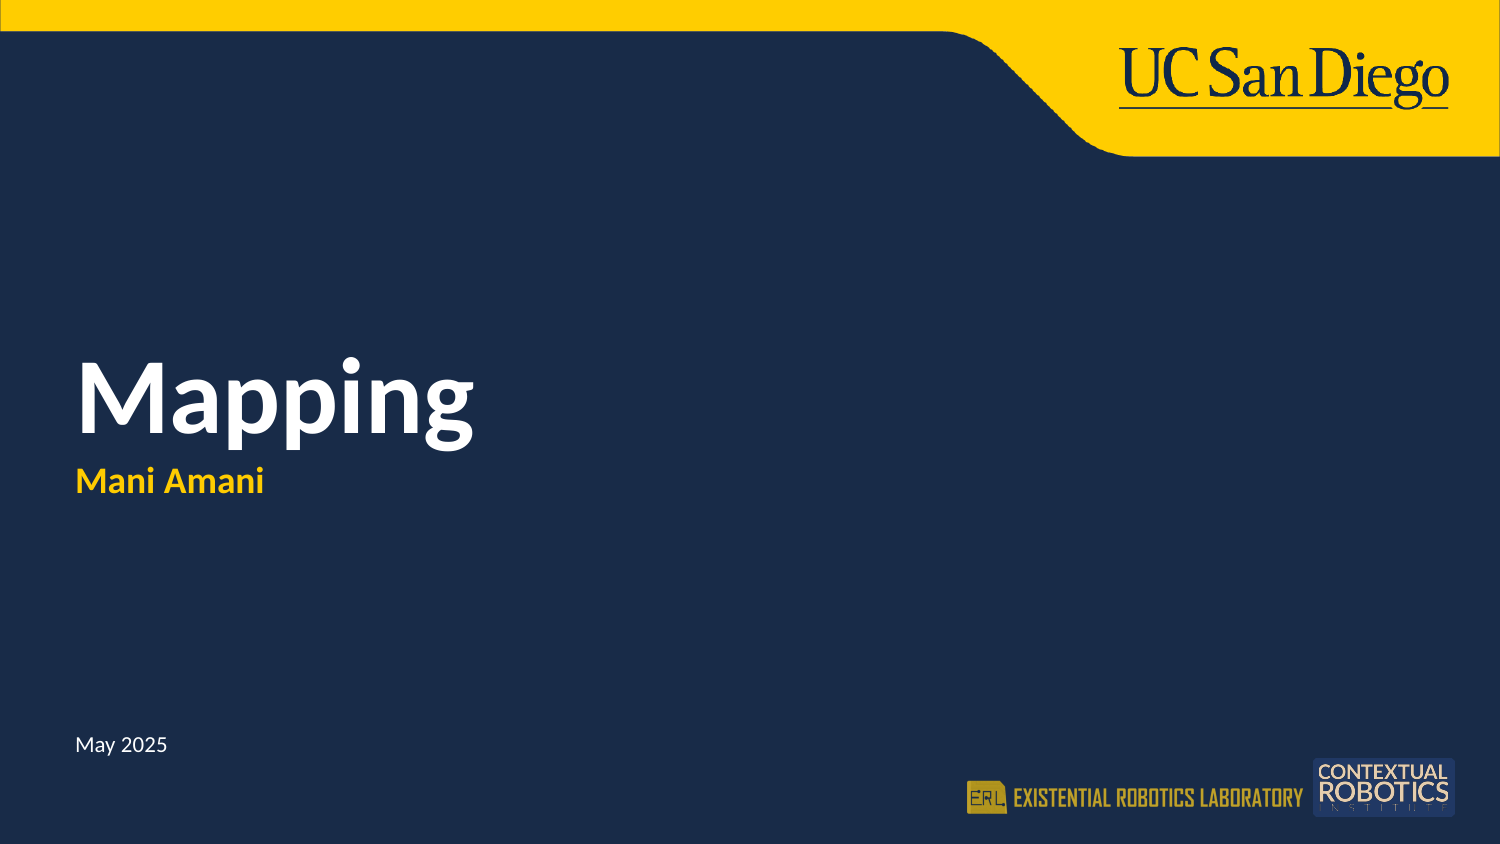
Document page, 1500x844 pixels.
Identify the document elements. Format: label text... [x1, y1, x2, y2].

title Mapping [75, 173, 1425, 455]
list Mani Amani [75, 456, 1425, 574]
list May 2025 [75, 729, 1425, 769]
picture [0, 0, 1500, 844]
